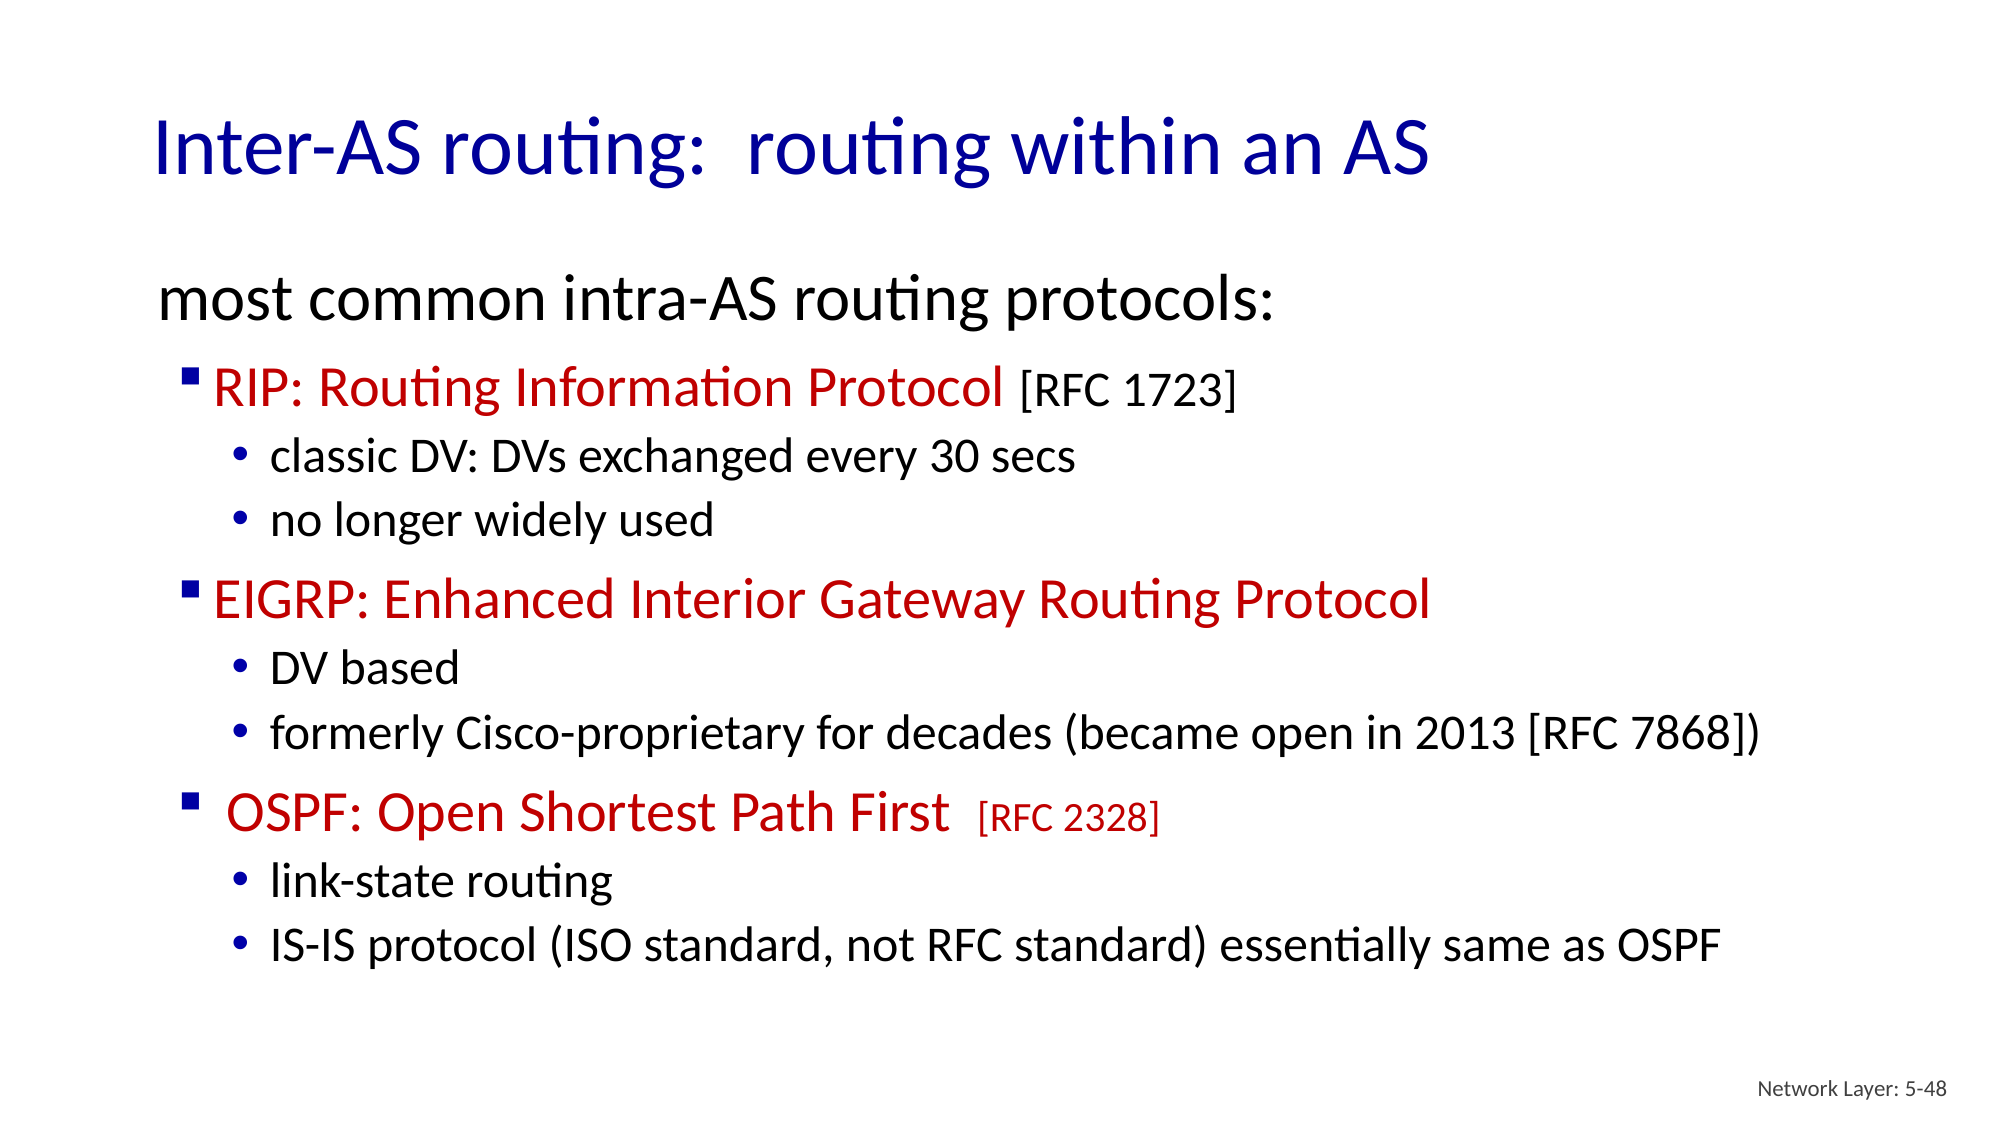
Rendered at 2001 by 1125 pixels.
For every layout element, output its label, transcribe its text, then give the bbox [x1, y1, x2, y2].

title Inter-AS routing: routing within an AS [137, 74, 1922, 221]
slide_number Network Layer: 5-48 [1512, 1056, 1963, 1117]
text_box most common intra-AS routing protocols: RIP: Routing Information Protocol [RFC 1723] classic DV: DVs exchanged every 30 secs no longer widely used EIGRP: Enhanced Interior Gateway Routing Protocol DV based formerly Cisco-proprietary for decades (became open in 2013 [RFC 7868]) OSPF: Open Shortest Path First [RFC 2328] link-state routing IS-IS protocol (ISO standard, not RFC standard) essentially same as OSPF [140, 255, 1936, 1038]
